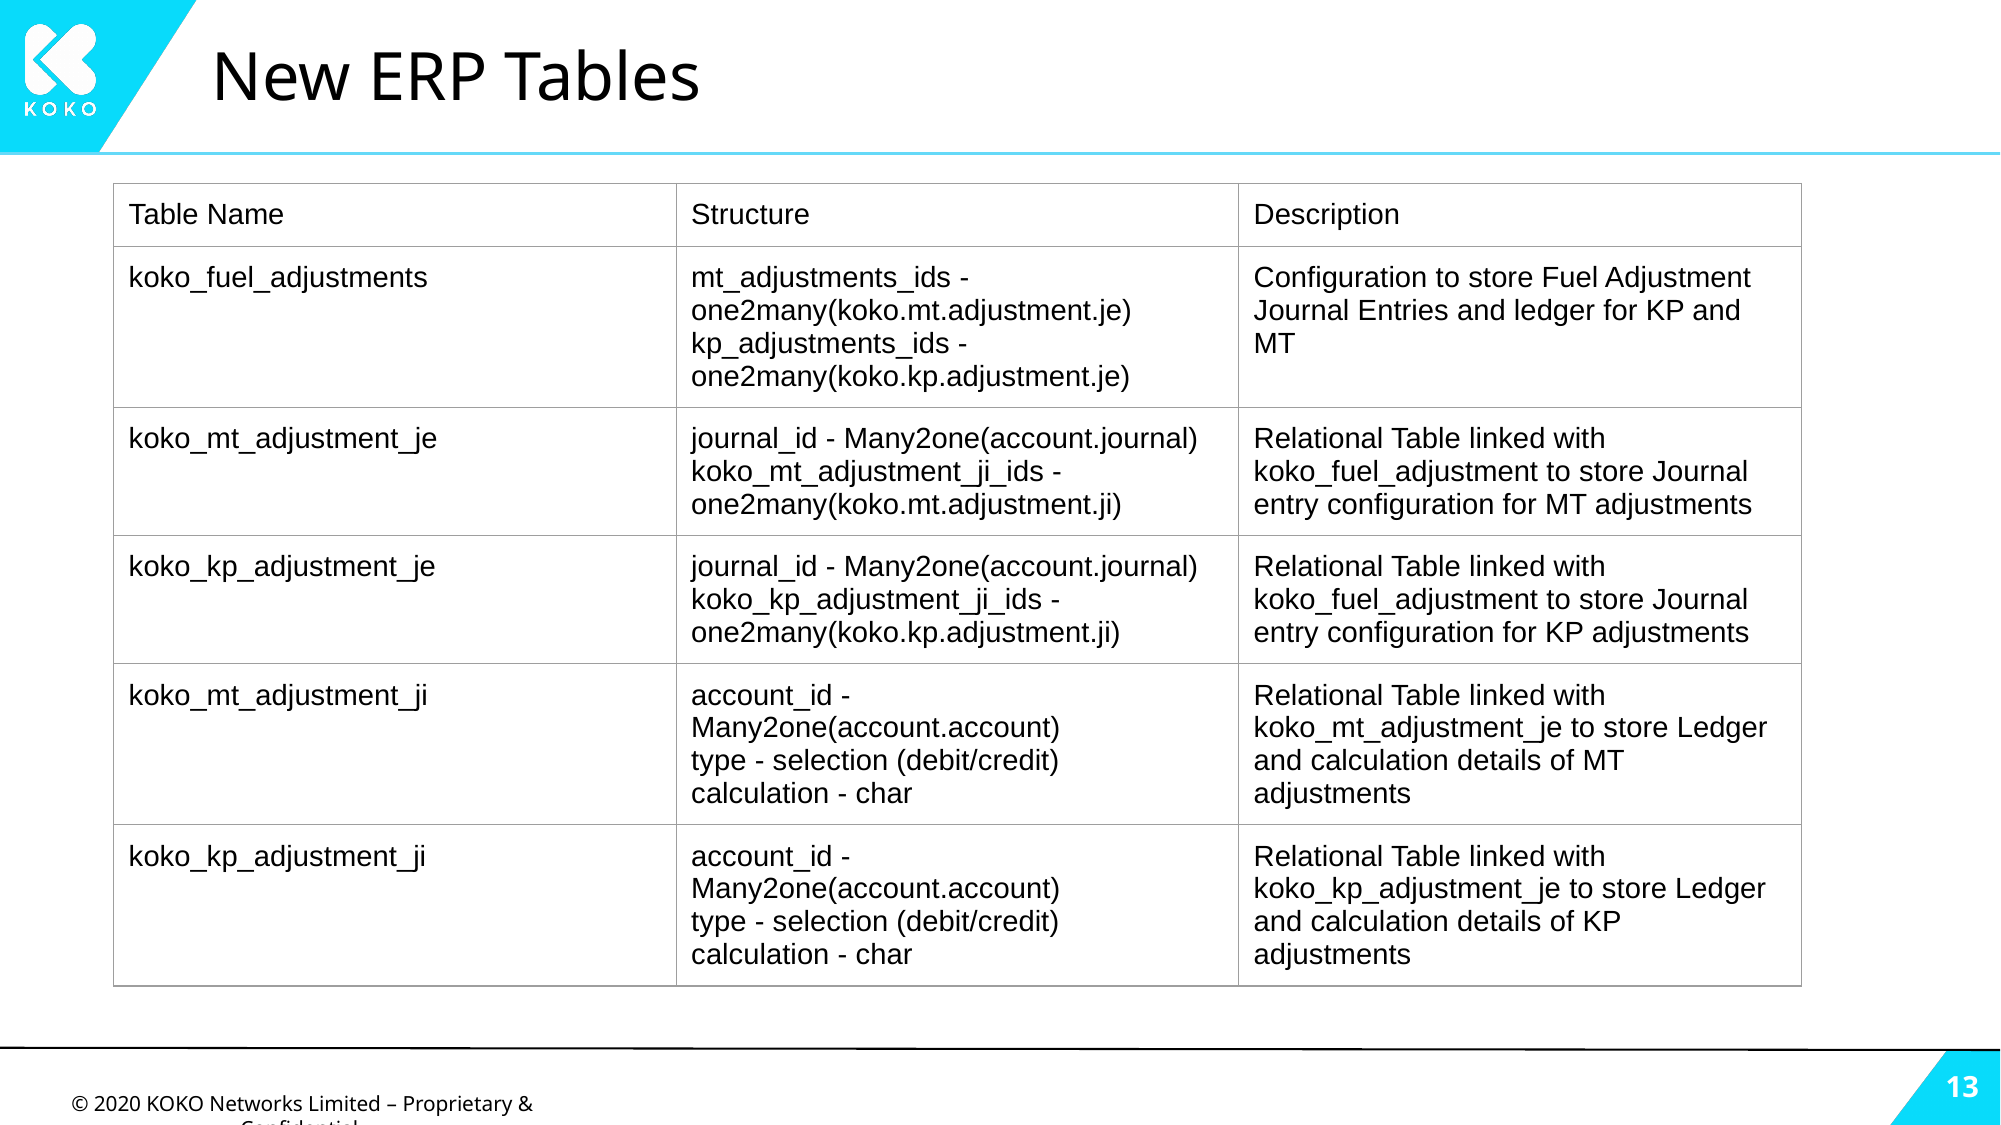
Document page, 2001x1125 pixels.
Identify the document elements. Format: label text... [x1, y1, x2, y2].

table_cell Relational Table linked with koko_fuel_adjustment to store Journal entry configuration for MT adjustments [1239, 408, 1801, 535]
table_header Structure [677, 184, 1238, 246]
table_cell koko_mt_adjustment_ji [114, 664, 676, 824]
table_cell koko_mt_adjustment_je [114, 408, 676, 535]
table_cell Configuration to store Fuel Adjustment Journal Entries and ledger for KP and MT [1239, 247, 1801, 407]
title New ERP Tables [196, 15, 1925, 144]
table_cell journal_id - Many2one(account.journal) koko_kp_adjustment_ji_ids - one2many(koko.kp.adjustment.ji) [677, 536, 1238, 663]
table_cell Relational Table linked with koko_kp_adjustment_je to store Ledger and calculation details of KP adjustments [1239, 825, 1801, 985]
table_cell account_id - Many2one(account.account) type - selection (debit/credit) calculation - char [677, 664, 1238, 824]
table_cell Relational Table linked with koko_mt_adjustment_je to store Ledger and calculation details of MT adjustments [1239, 664, 1801, 824]
table_header Table Name [114, 184, 676, 246]
table_cell koko_fuel_adjustments [114, 247, 676, 407]
table_cell journal_id - Many2one(account.journal) koko_mt_adjustment_ji_ids - one2many(koko.mt.adjustment.ji) [677, 408, 1238, 535]
table_cell koko_kp_adjustment_ji [114, 825, 676, 985]
picture [0, 0, 197, 152]
table_header Description [1239, 184, 1801, 246]
table_cell koko_kp_adjustment_je [114, 536, 676, 663]
slide_number ‹#› [1924, 1052, 2000, 1125]
table_cell mt_adjustments_ids - one2many(koko.mt.adjustment.je) kp_adjustments_ids - one2many(koko.kp.adjustment.je) [677, 247, 1238, 407]
table_cell Relational Table linked with koko_fuel_adjustment to store Journal entry configuration for KP adjustments [1239, 536, 1801, 663]
table_cell account_id - Many2one(account.account) type - selection (debit/credit) calculation - char [677, 825, 1238, 985]
picture [1891, 1051, 1971, 1125]
